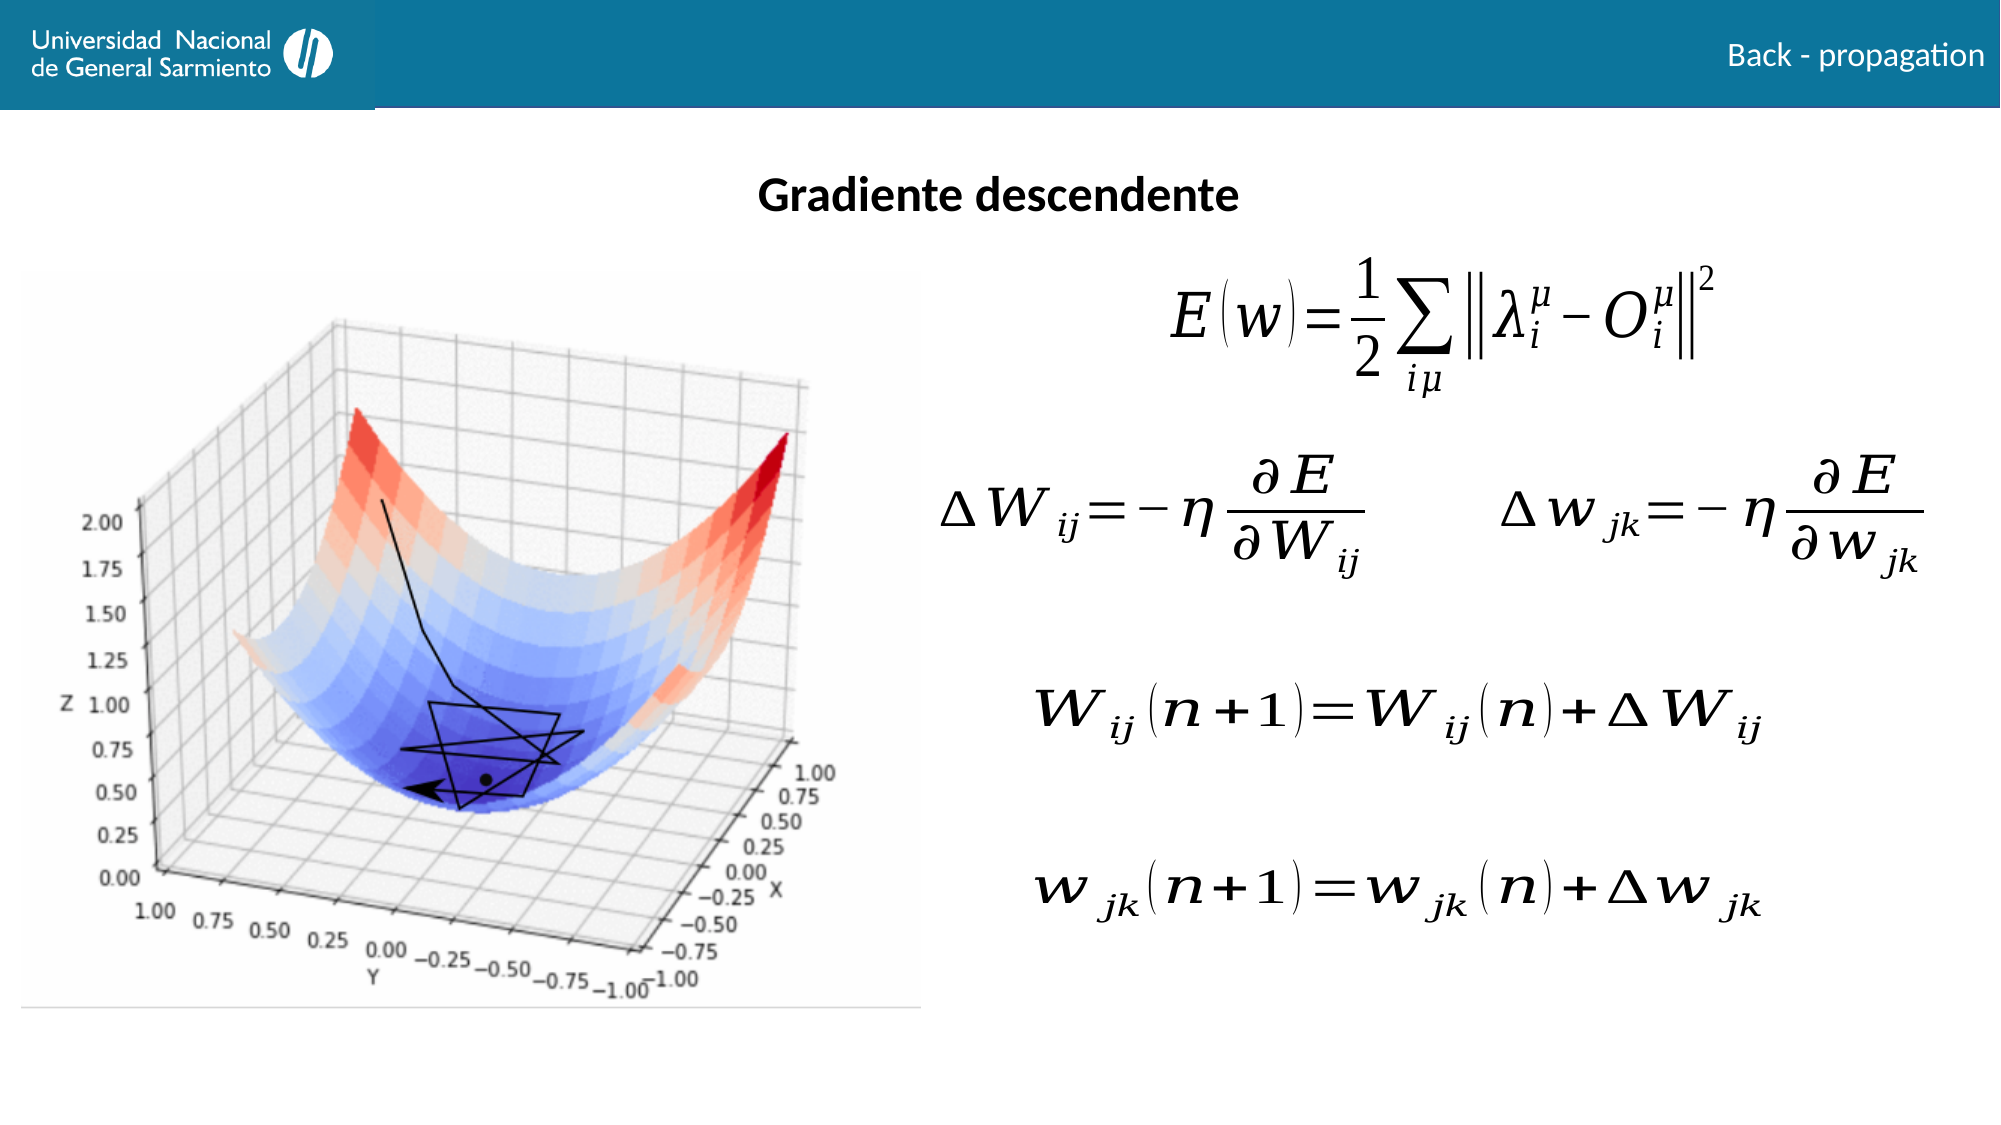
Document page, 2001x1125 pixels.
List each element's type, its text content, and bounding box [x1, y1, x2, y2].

text_box Gradiente descendente [743, 153, 1256, 229]
picture [20, 271, 921, 1013]
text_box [0, 0, 2000, 110]
